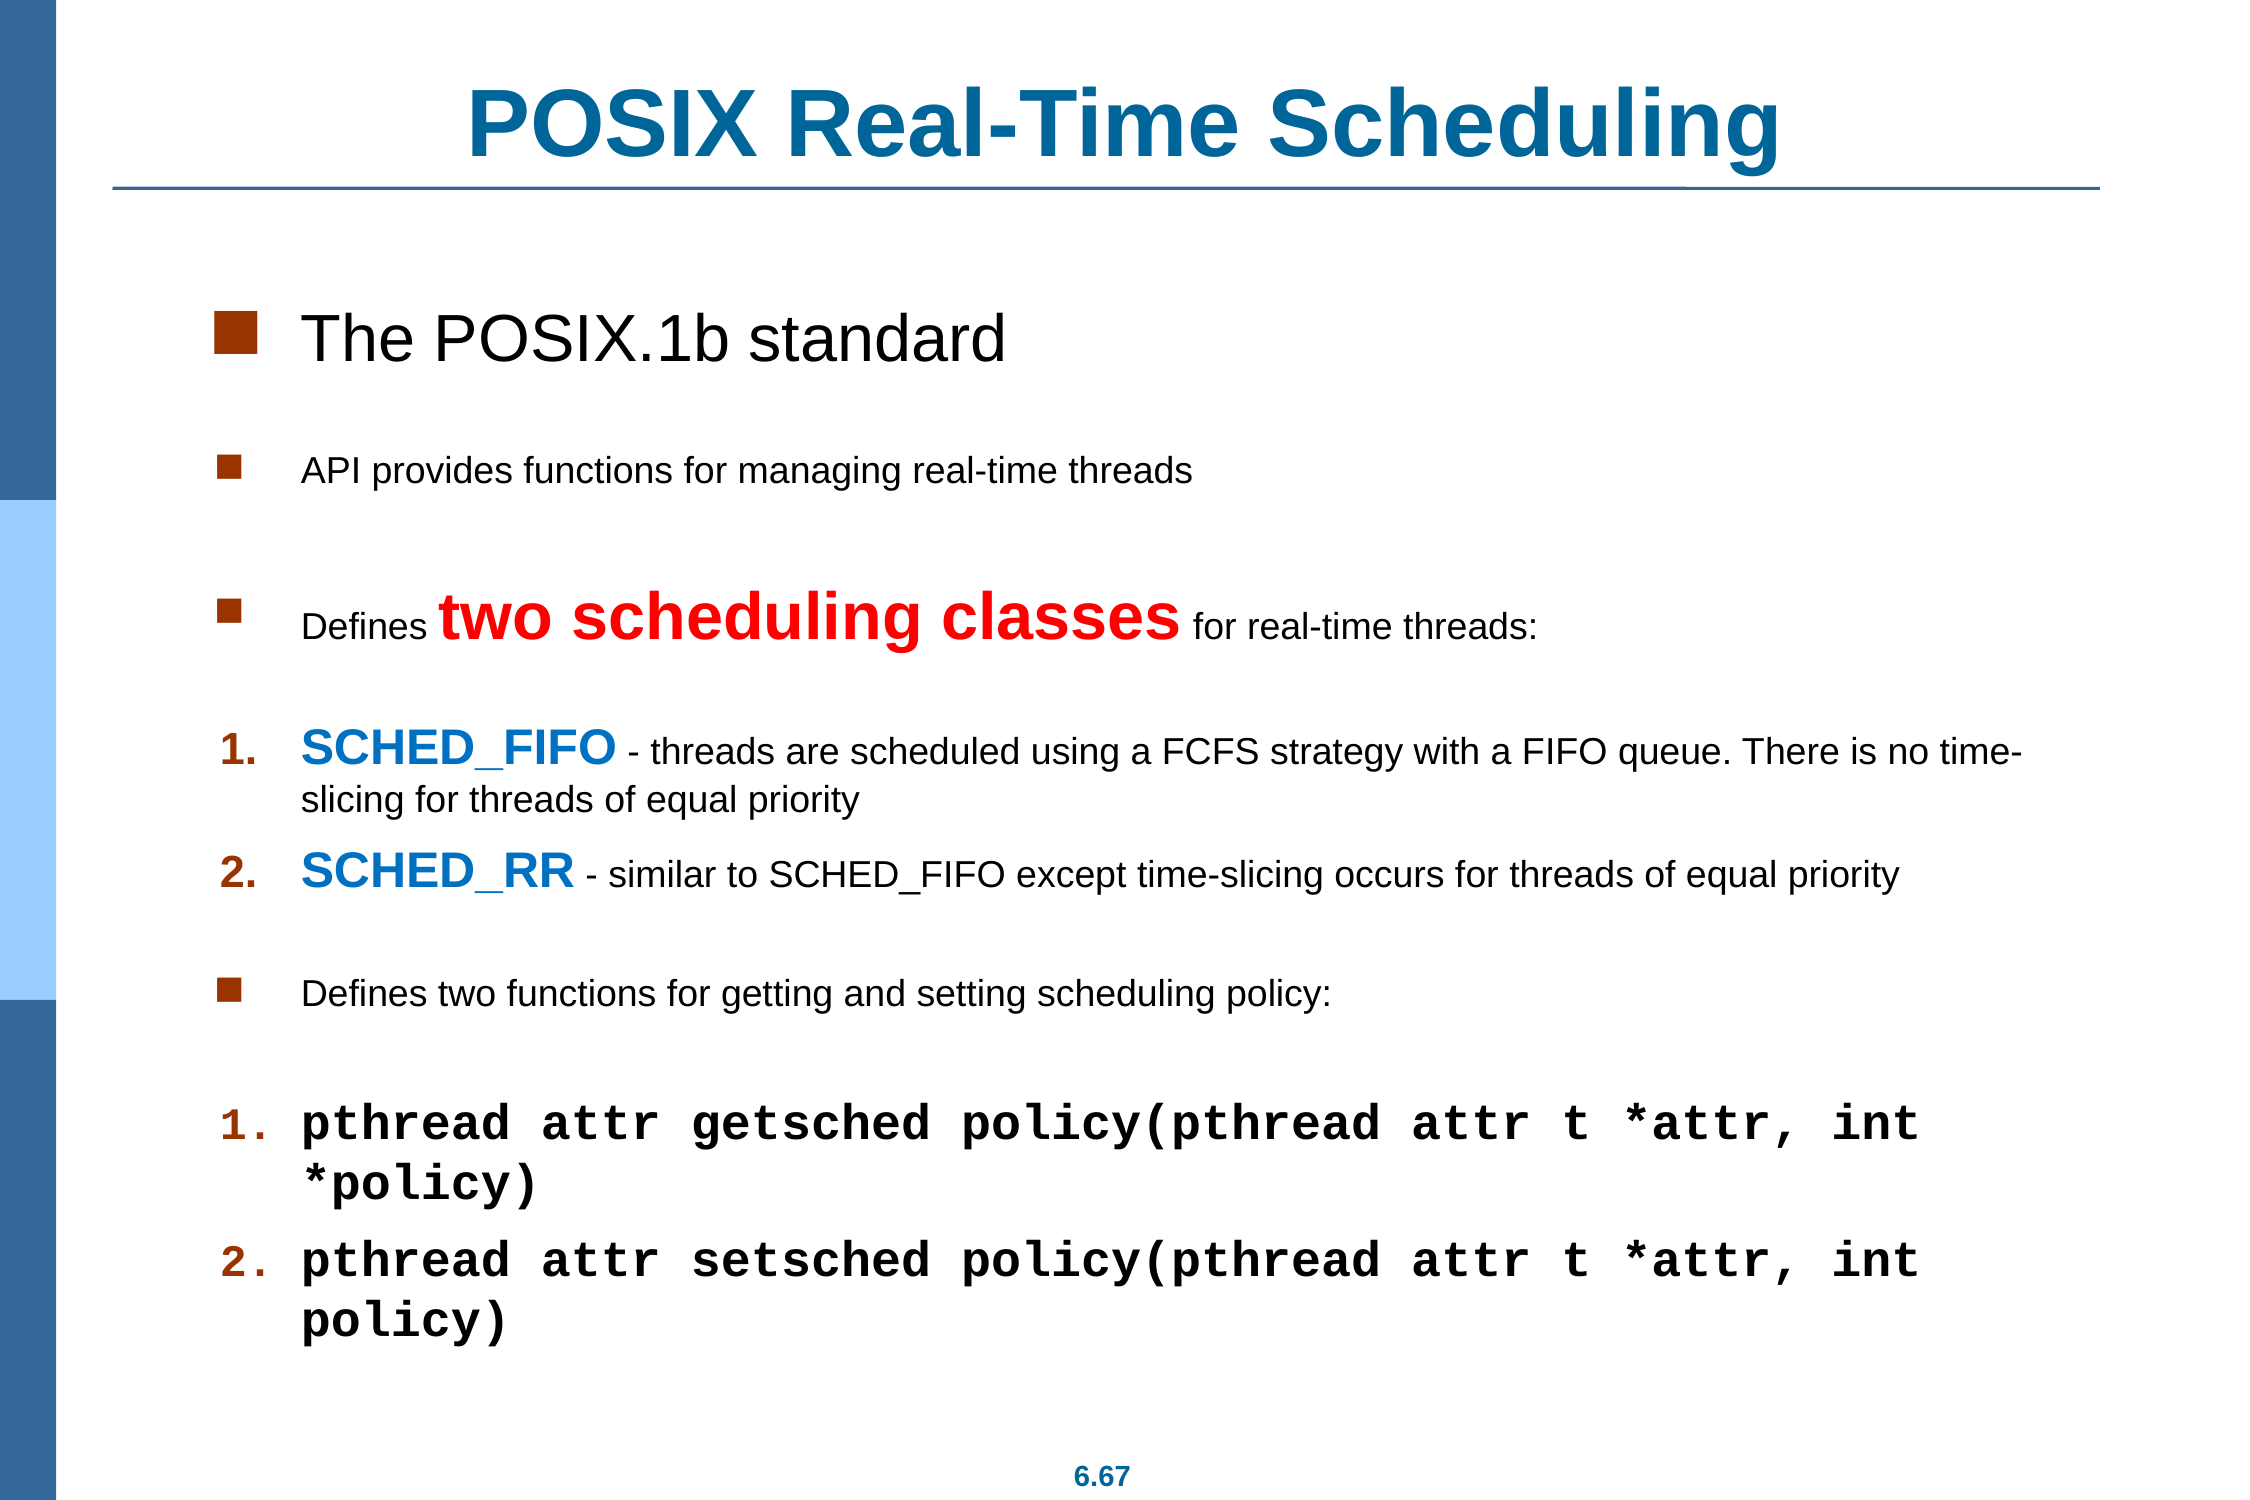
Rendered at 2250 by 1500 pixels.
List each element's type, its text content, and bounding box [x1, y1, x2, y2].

title POSIX Real-Time Scheduling [112, 60, 2138, 187]
list The POSIX.1b standard API provides functions for managing real-time threads Defines two scheduling classes for real-time threads: SCHED_FIFO - threads are scheduled using a FCFS strategy with a FIFO queue. There is no time-slicing for threads of equal priority SCHED_RR - similar to SCHED_FIFO except time-slicing occurs for threads of equal priority Defines two functions for getting and setting scheduling policy: pthread attr getsched policy(pthread attr t *attr, int *policy) pthread attr setsched policy(pthread attr t *attr, int policy) [198, 284, 2094, 1265]
